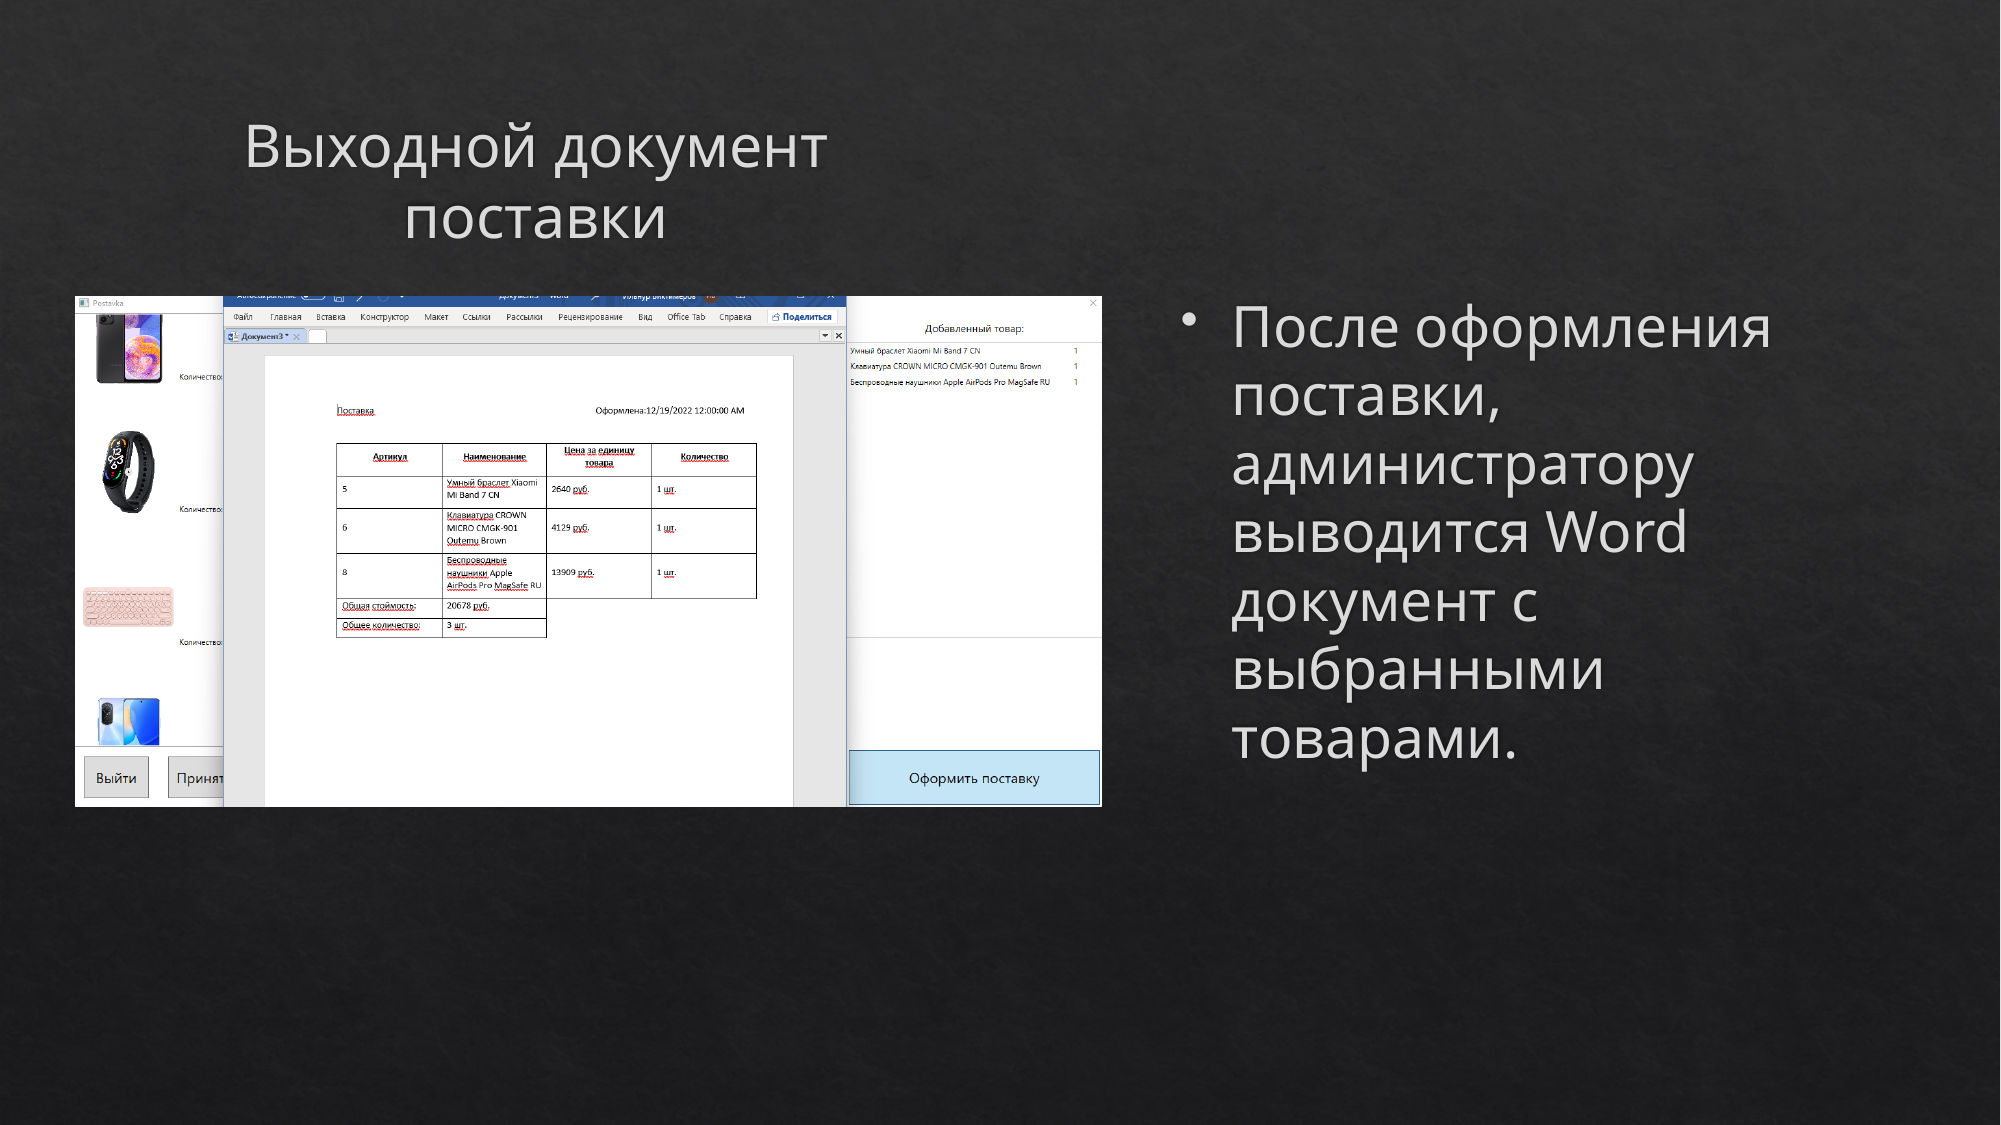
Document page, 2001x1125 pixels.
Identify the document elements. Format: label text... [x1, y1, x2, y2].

picture [75, 296, 1102, 807]
list После оформления поставки, администратору выводится Word документ с выбранными товарами. [1161, 282, 1796, 844]
title Выходной документ поставки [149, 99, 922, 260]
